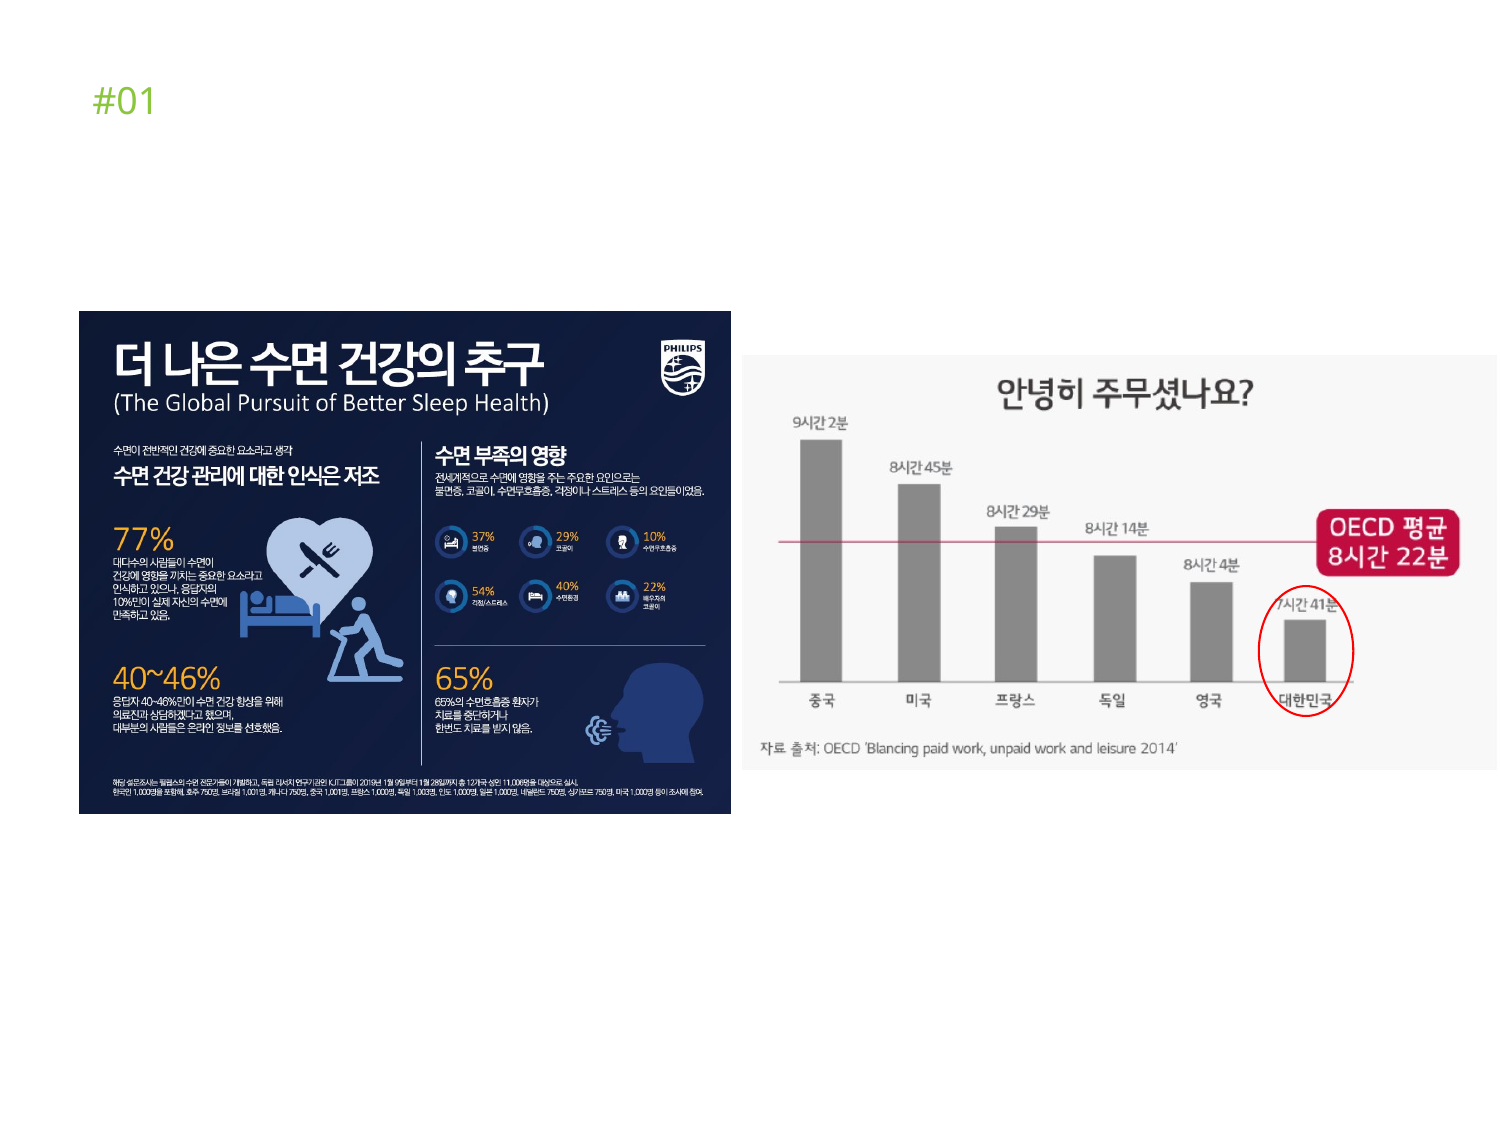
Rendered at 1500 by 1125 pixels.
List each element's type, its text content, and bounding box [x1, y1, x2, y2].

text_box #01 [77, 69, 175, 130]
picture [742, 355, 1500, 770]
picture [79, 311, 731, 814]
